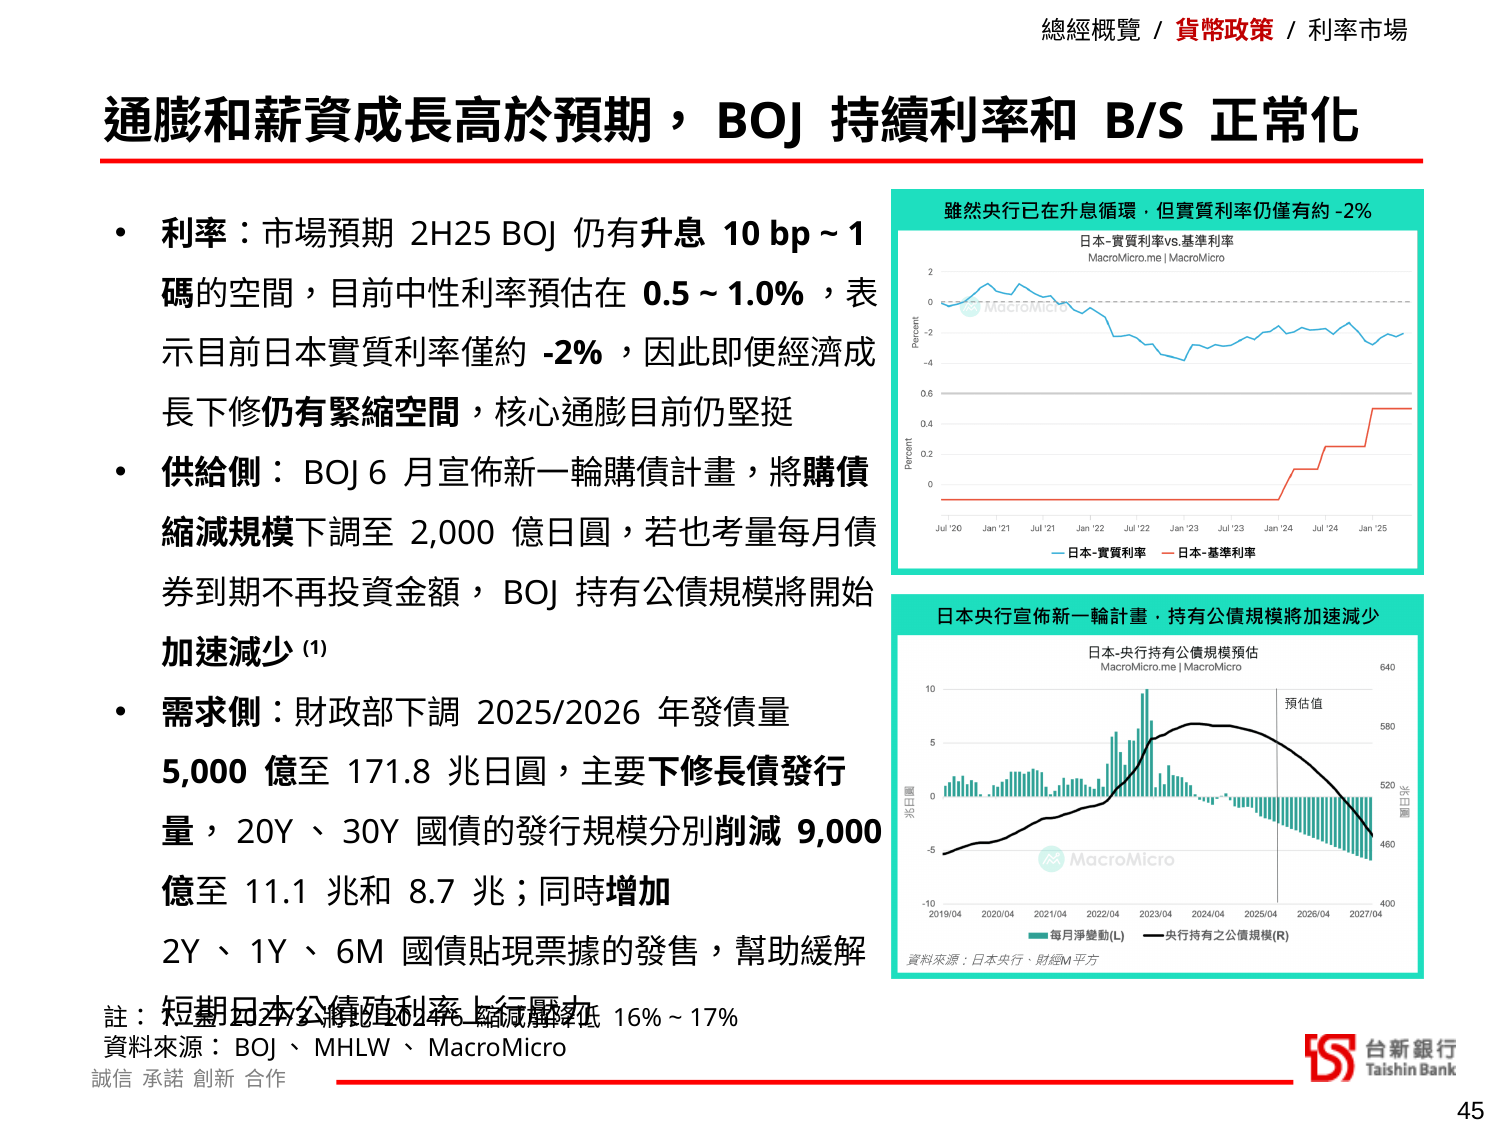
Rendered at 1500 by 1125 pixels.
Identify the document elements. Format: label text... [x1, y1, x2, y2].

picture [890, 188, 1424, 575]
slide_number 45 [1423, 1087, 1500, 1123]
picture [890, 593, 1424, 980]
text_box 總經概覽 / 貨幣政策 / 利率市場 [702, 7, 1424, 52]
picture [1305, 1034, 1456, 1082]
text_box 利率：市場預期 2H25 BOJ 仍有升息 10 bp ~ 1 碼的空間，目前中性利率預估在 0.5 ~ 1.0%，表示目前日本實質利率僅約 -2%，因此即便經濟成長下修仍有緊縮空間，核心通膨目前仍堅挺 供給側：BOJ 6 月宣佈新一輪購債計畫，將購債縮減規模下調至 2,000 億日圓，若也考量每月債券到期不再投資金額，BOJ 持有公債規模將開始加速減少(1) 需求側：財政部下調 2025/2026 年發債量 5,000 億至 171.8 兆日圓，主要下修長債發行量，20Y、30Y 國債的發行規模分別削減 9,000 億至 11.1 兆和 8.7 兆；同時增加 2Y、1Y、6M 國債貼現票據的發售，幫助緩解短期日本公債殖利率上行壓力 [100, 184, 904, 964]
text_box 註：1. 至 2027/3 將比 2024/6 縮減前降低 16% ~ 17% 資料來源：BOJ、MHLW、MacroMicro [88, 964, 1424, 1069]
text_box 通膨和薪資成長高於預期，BOJ 持續利率和 B/S 正常化 [88, 81, 1424, 157]
